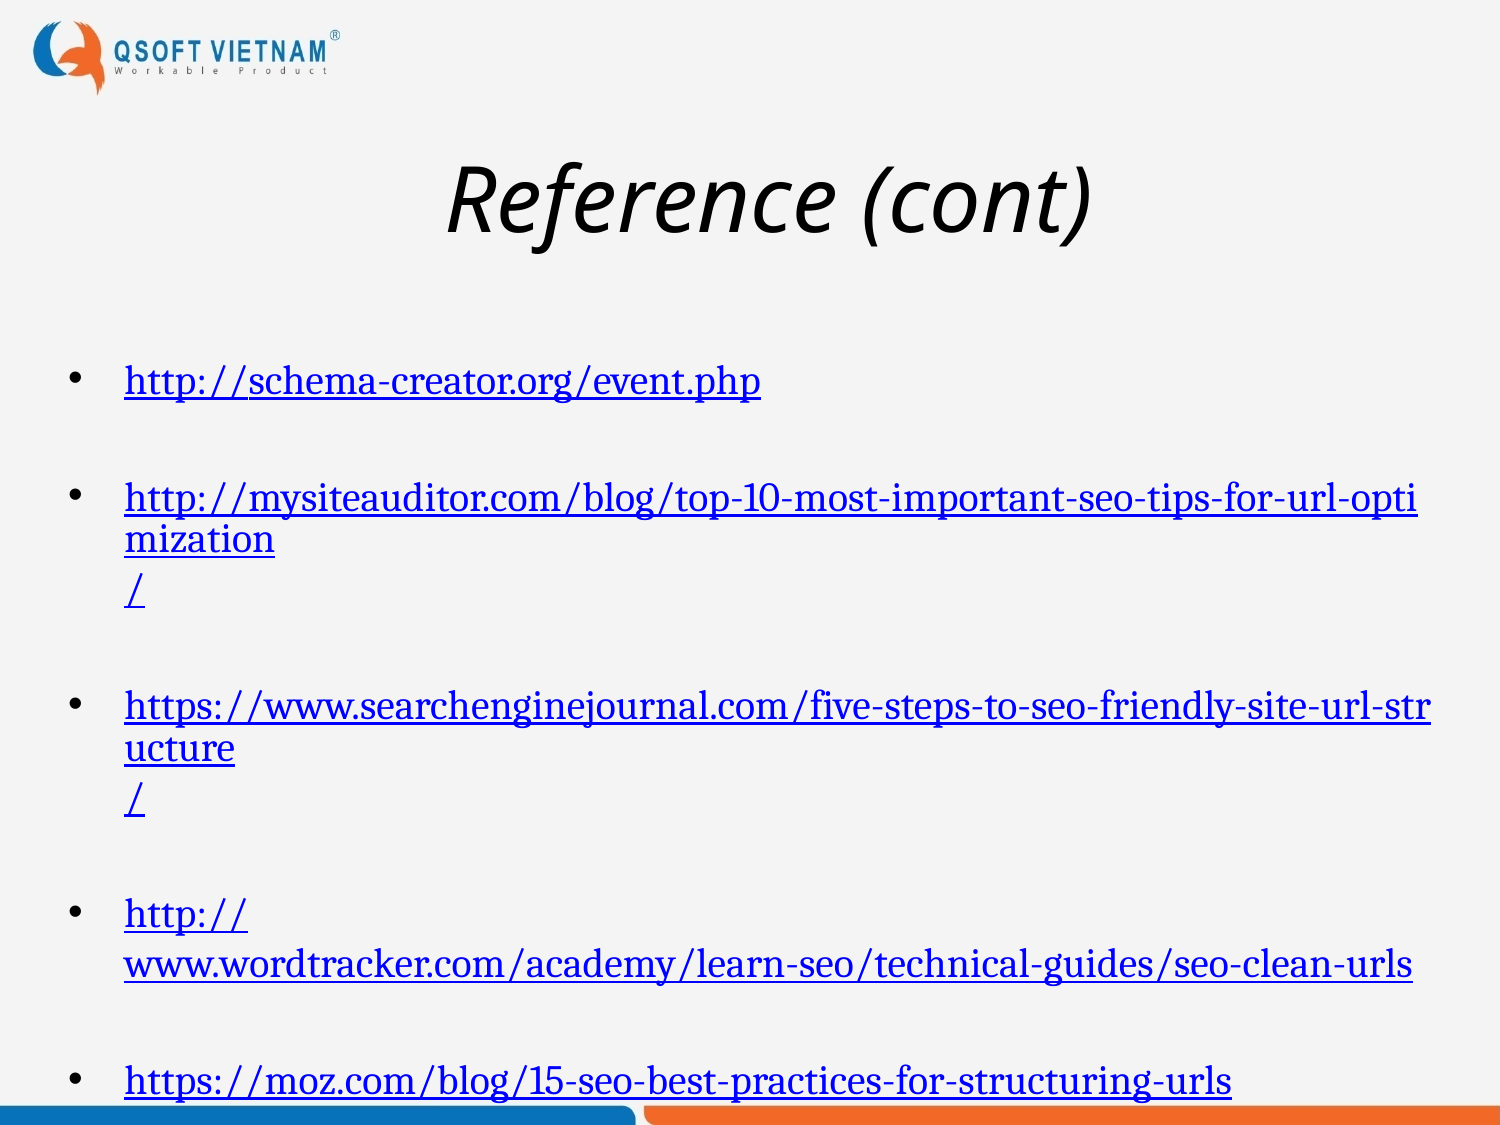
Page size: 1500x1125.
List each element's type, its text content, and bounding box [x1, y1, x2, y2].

list http://schema-creator.org/event.php http://mysiteauditor.com/blog/top-10-most-important-seo-tips-for-url-optimization/ https://www.searchenginejournal.com/five-steps-to-seo-friendly-site-url-structure/ http://www.wordtracker.com/academy/learn-seo/technical-guides/seo-clean-urls https://moz.com/blog/15-seo-best-practices-for-structuring-urls [52, 344, 1466, 1088]
picture [0, 0, 1500, 1125]
title Reference (cont) [93, 134, 1445, 257]
